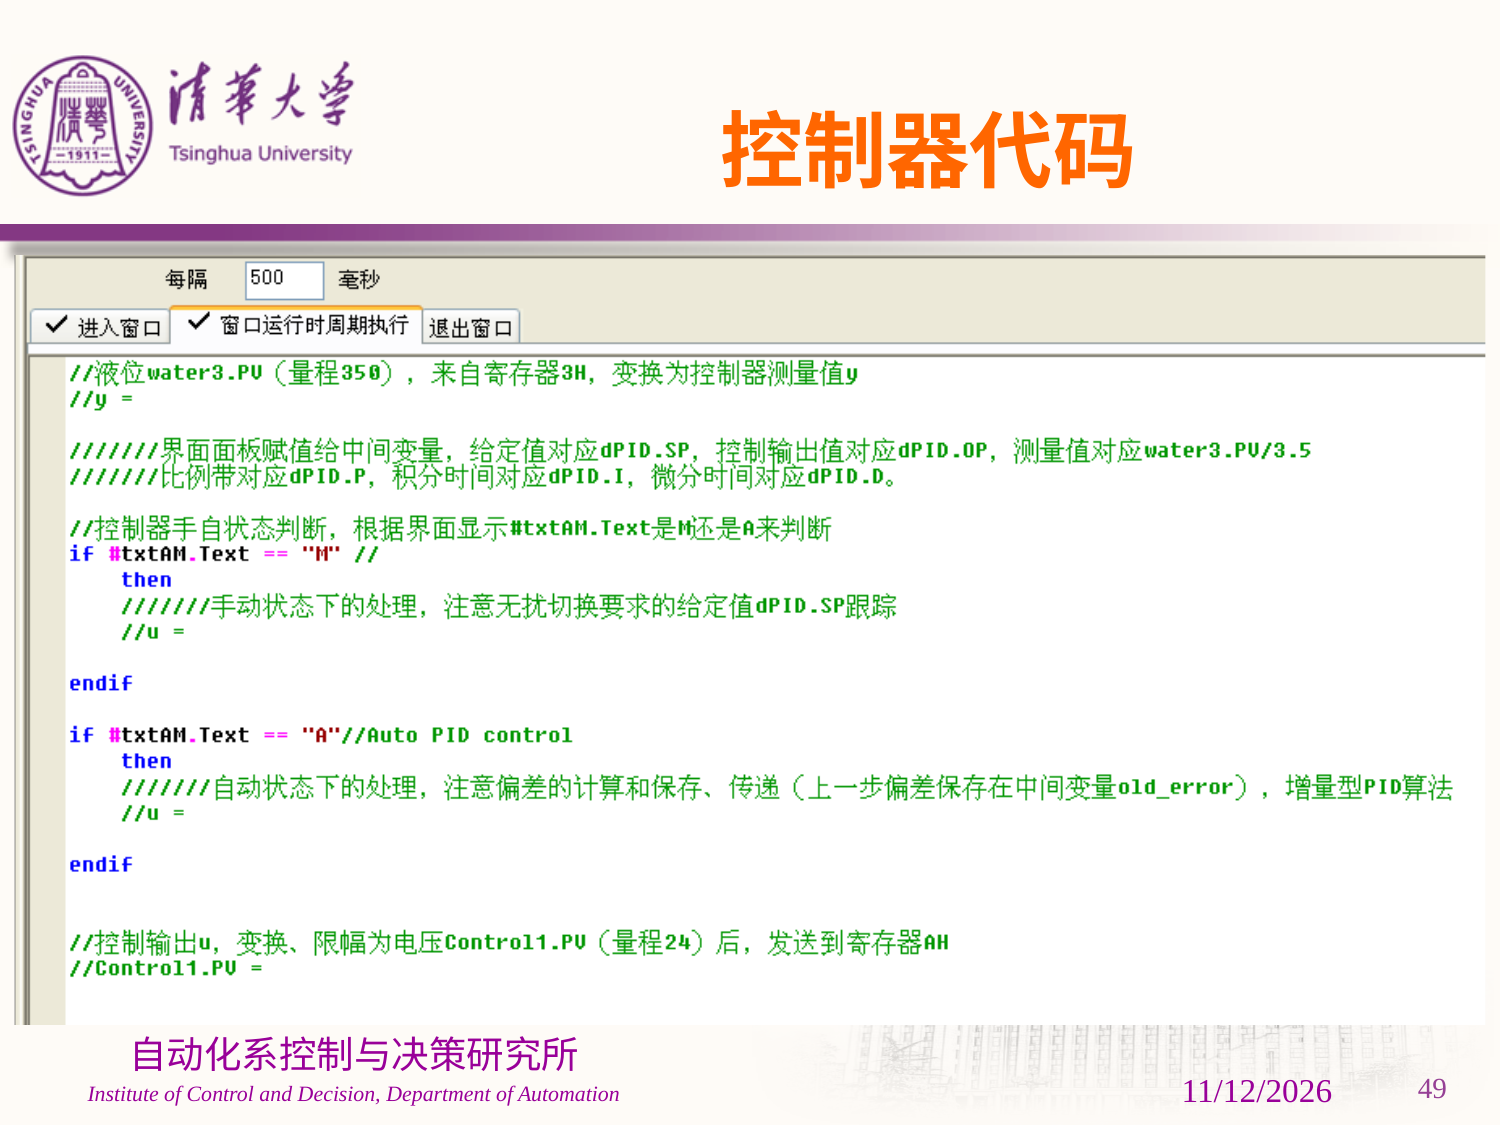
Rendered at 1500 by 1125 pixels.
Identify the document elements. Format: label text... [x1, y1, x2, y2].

title 控制器代码 [372, 66, 1485, 229]
picture [11, 54, 361, 198]
picture [0, 224, 1500, 1025]
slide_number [1163, 1061, 1351, 1118]
slide_number 49 [1352, 1061, 1463, 1118]
